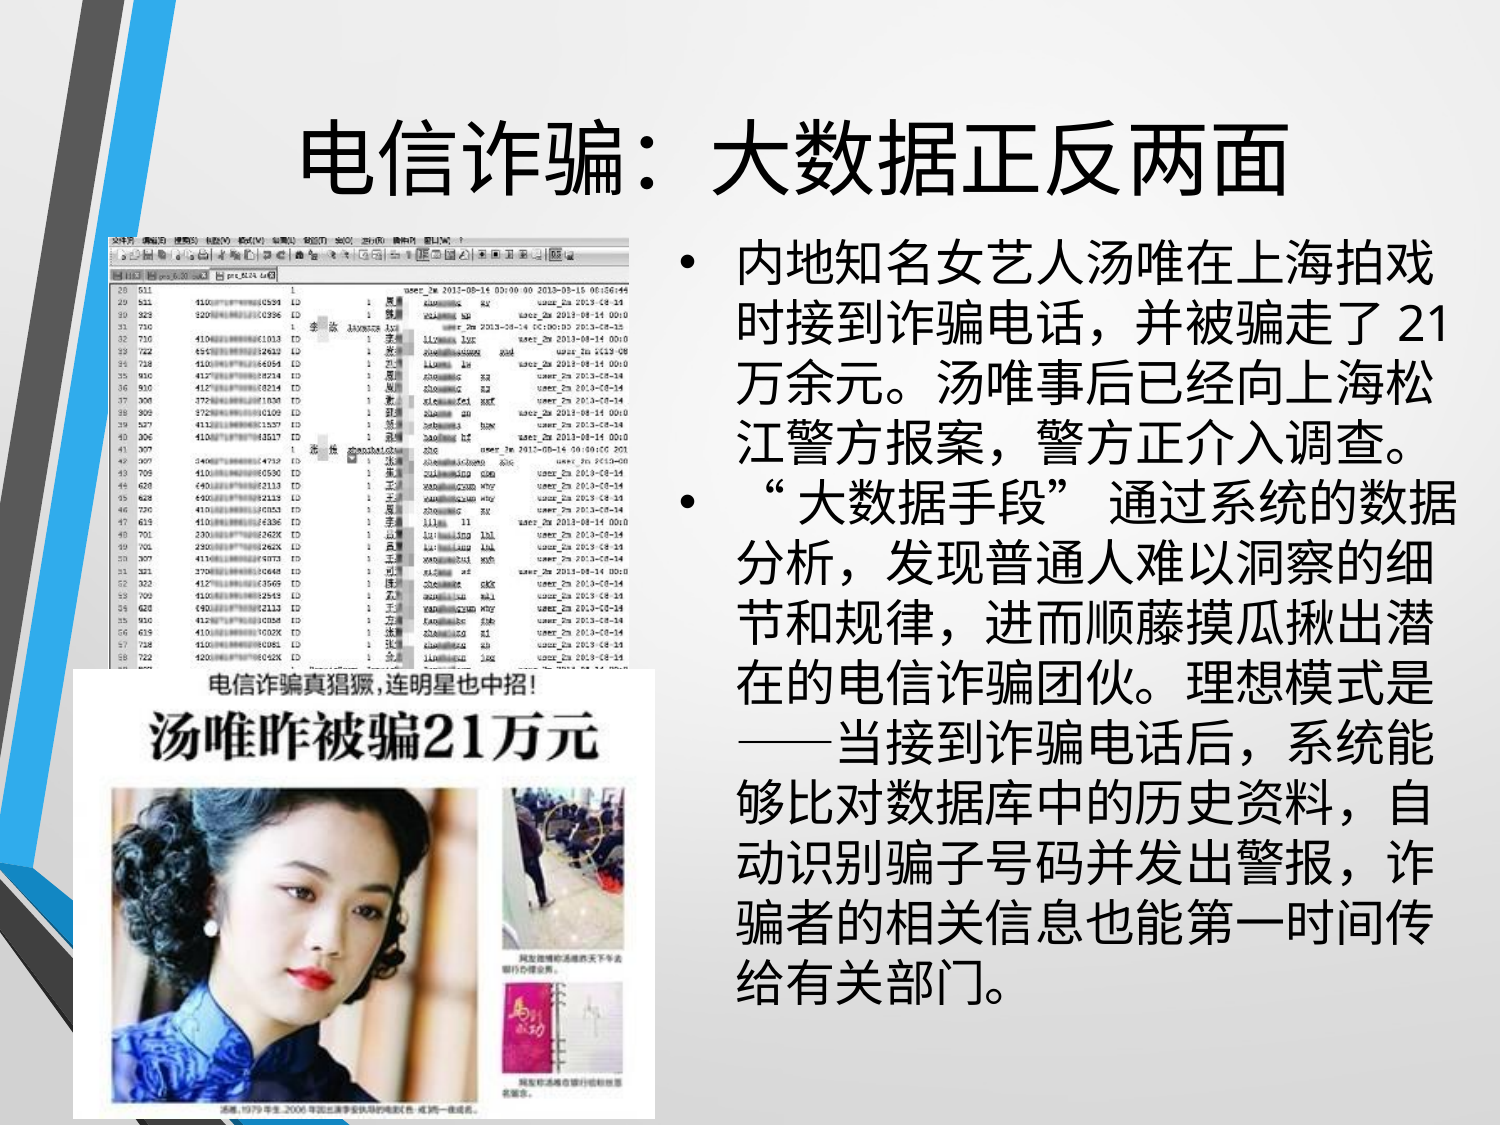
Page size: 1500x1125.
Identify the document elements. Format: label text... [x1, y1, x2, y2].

text_box 内地知名女艺人汤唯在上海拍戏时接到诈骗电话，并被骗走了21万余元。汤唯事后已经向上海松江警方报案，警方正介入调查。 “大数据手段” 通过系统的数据分析，发现普通人难以洞察的细节和规律，进而顺藤摸瓜揪出潜在的电信诈骗团伙。理想模式是——当接到诈骗电话后，系统能够比对数据库中的历史资料，自动识别骗子号码并发出警报，诈骗者的相关信息也能第一时间传给有关部门。 [663, 223, 1478, 1019]
title 电信诈骗：大数据正反两面 [161, 75, 1425, 238]
picture [73, 237, 656, 1119]
